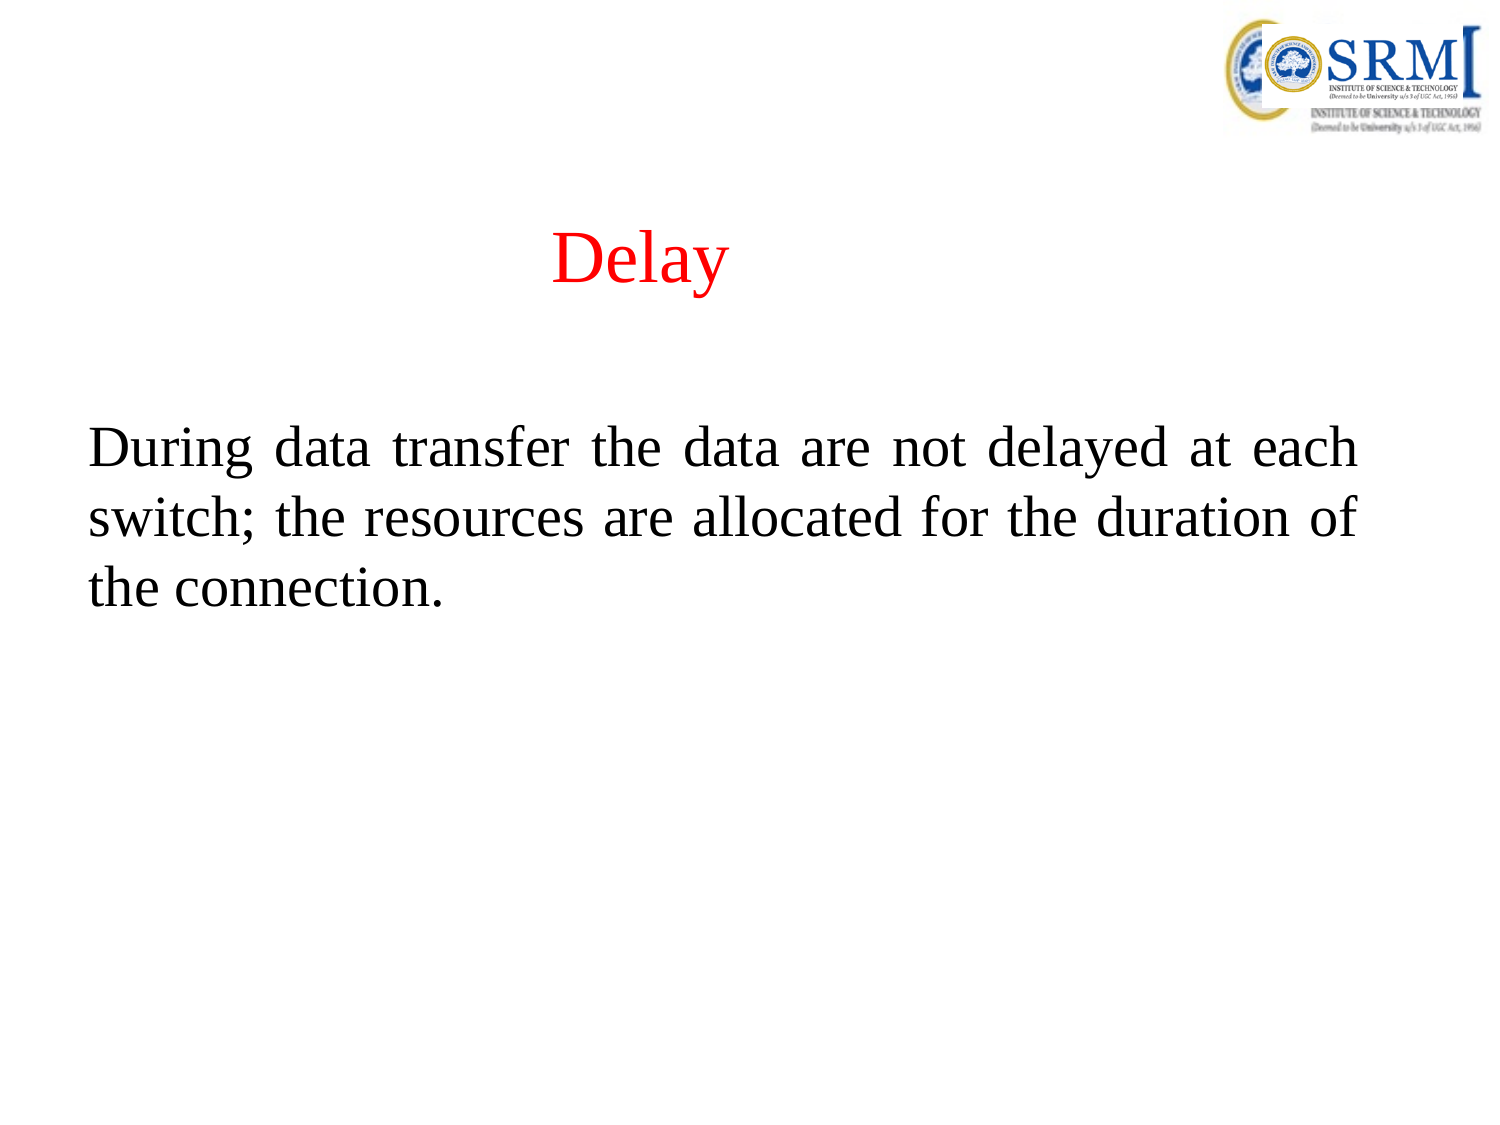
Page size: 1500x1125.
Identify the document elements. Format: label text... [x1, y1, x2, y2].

text_box Delay [348, 199, 1099, 306]
text_box During data transfer the data are not delayed at each switch; the resources are allocated for the duration of the connection. [73, 399, 1374, 626]
picture [1223, 0, 1489, 149]
